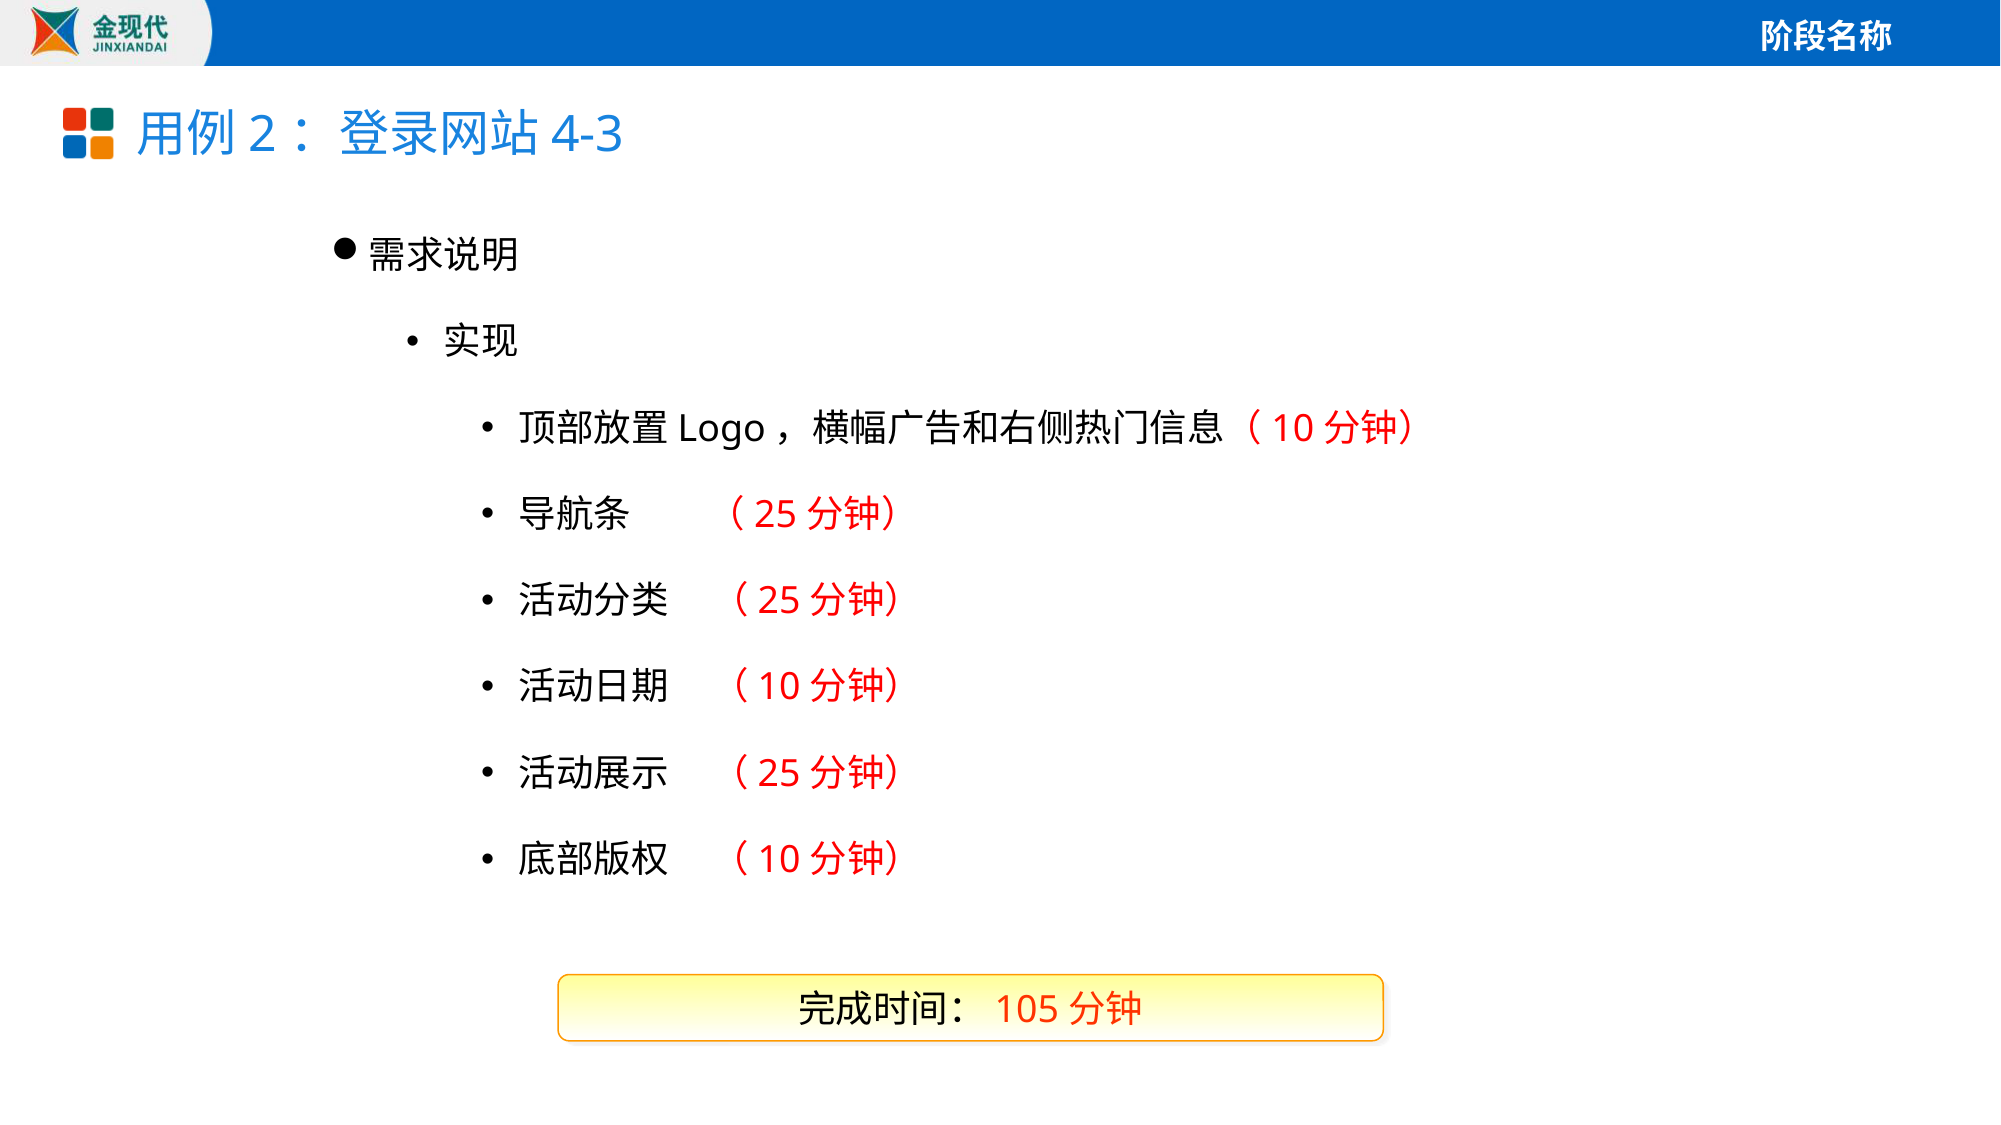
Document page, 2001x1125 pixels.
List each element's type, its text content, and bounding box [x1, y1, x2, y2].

text_box 完成时间：105分钟 [558, 974, 1384, 1041]
picture [63, 101, 117, 165]
title 用例2：登录网站4-3 [121, 97, 842, 173]
text_box 需求说明 实现 顶部放置Logo，横幅广告和右侧热门信息（10分钟） 导航条 （25分钟） 活动分类 （25分钟） 活动日期 （10分钟） 活动展示 （25分钟） 底部版权 （10分钟） [316, 228, 1532, 795]
picture [0, 0, 2001, 66]
